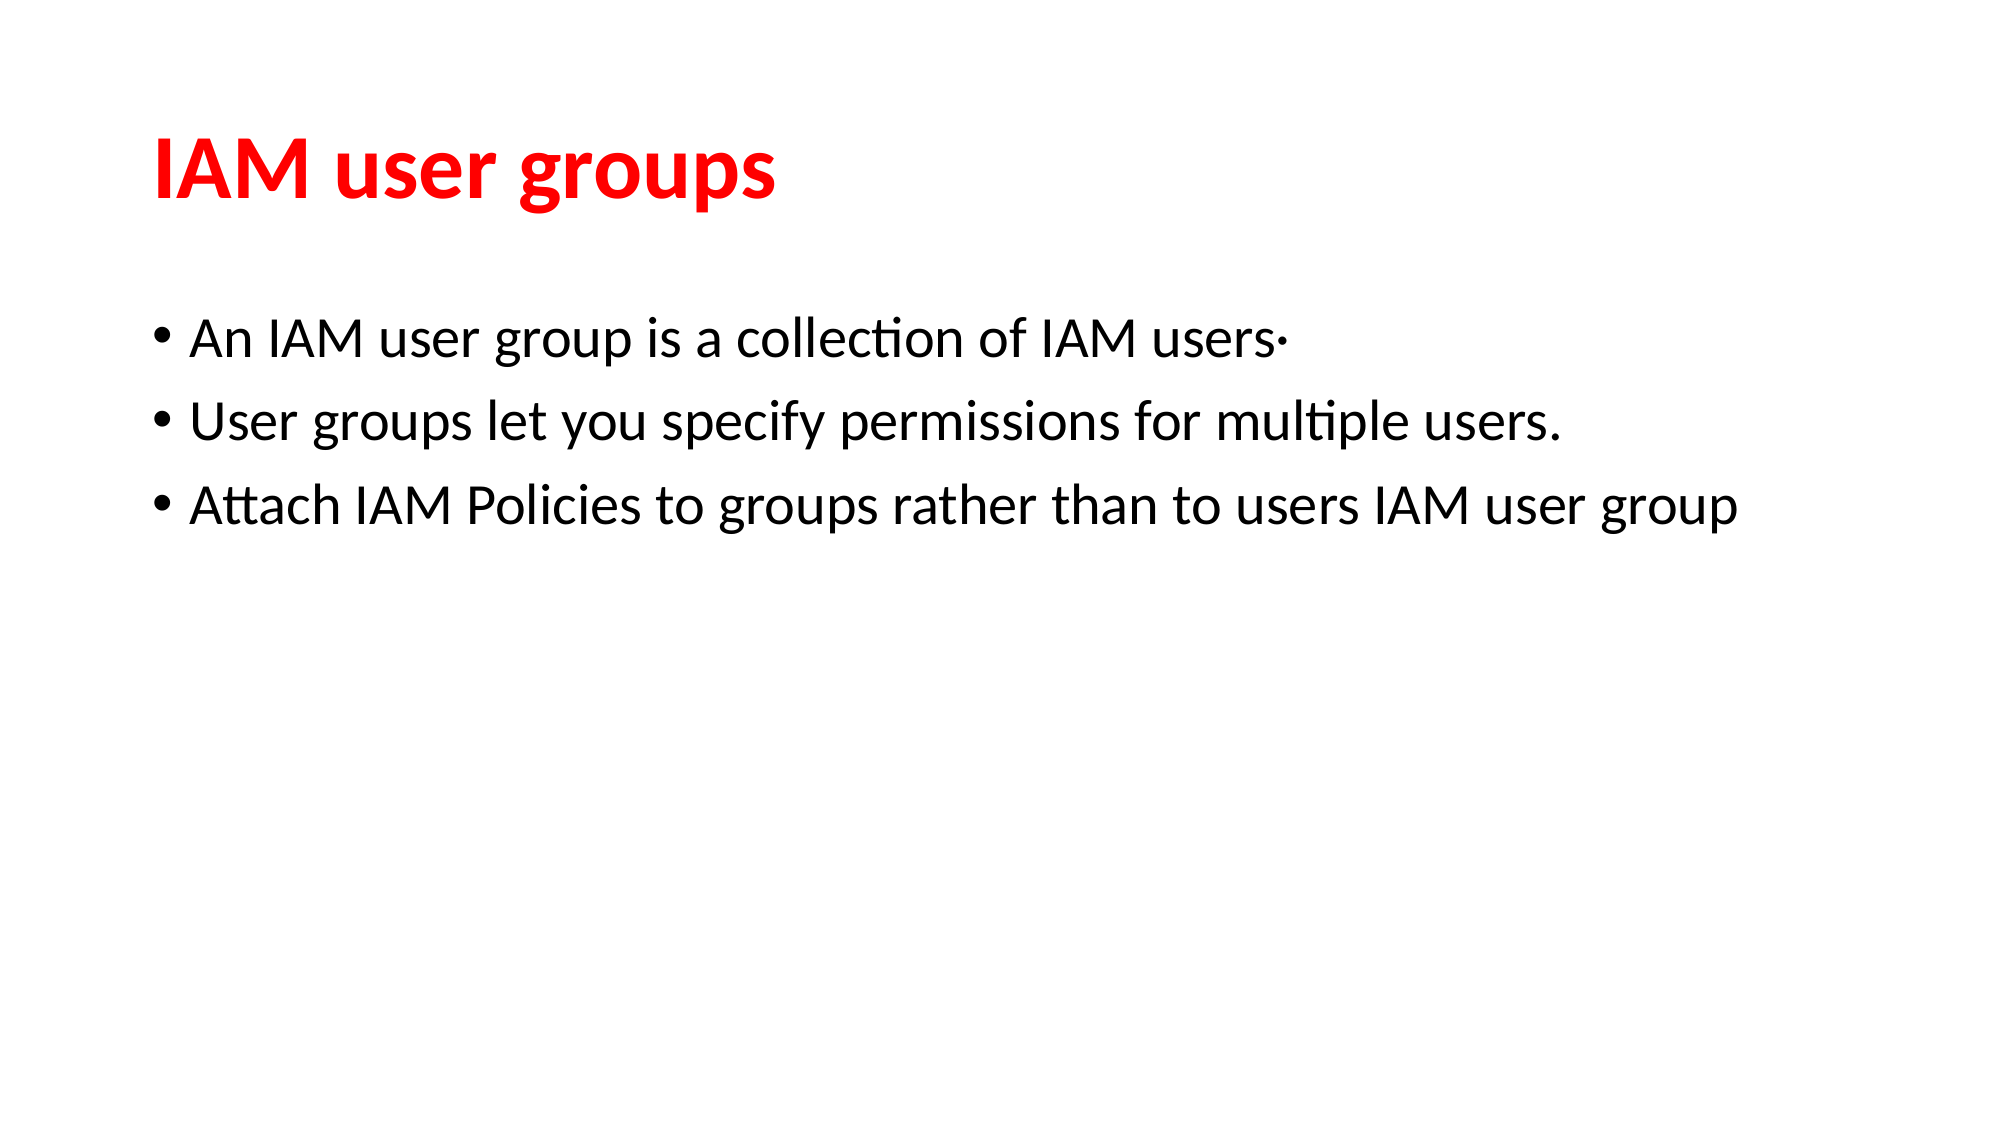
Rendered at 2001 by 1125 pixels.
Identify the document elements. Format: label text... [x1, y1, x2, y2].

list An IAM user group is a collection of IAM users· User groups let you specify permissions for multiple users. Attach IAM Policies to groups rather than to users IAM user group [137, 299, 1863, 1014]
title IAM user groups [137, 59, 1863, 278]
